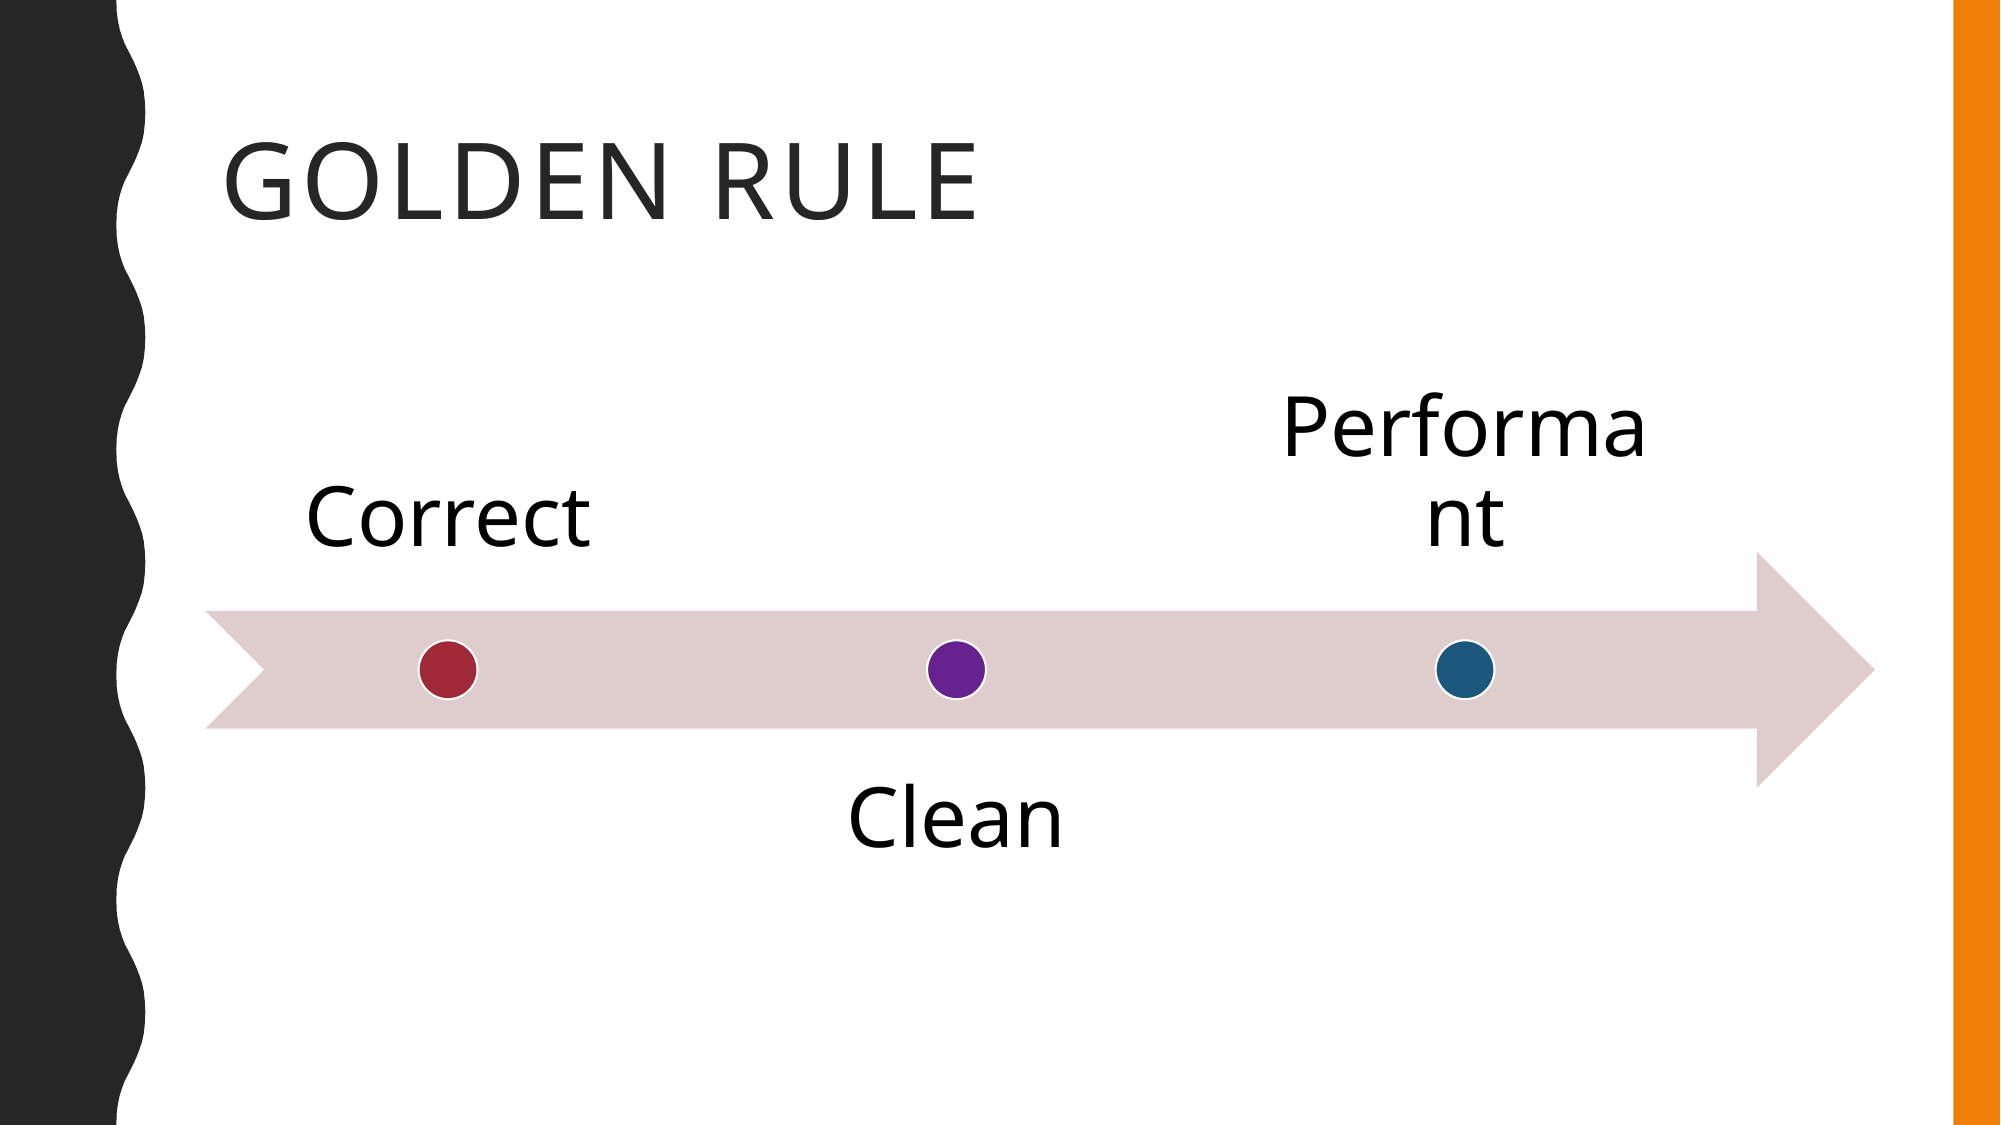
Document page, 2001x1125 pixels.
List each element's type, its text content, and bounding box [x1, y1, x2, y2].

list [205, 374, 1875, 965]
title Golden rule [205, 62, 1875, 308]
